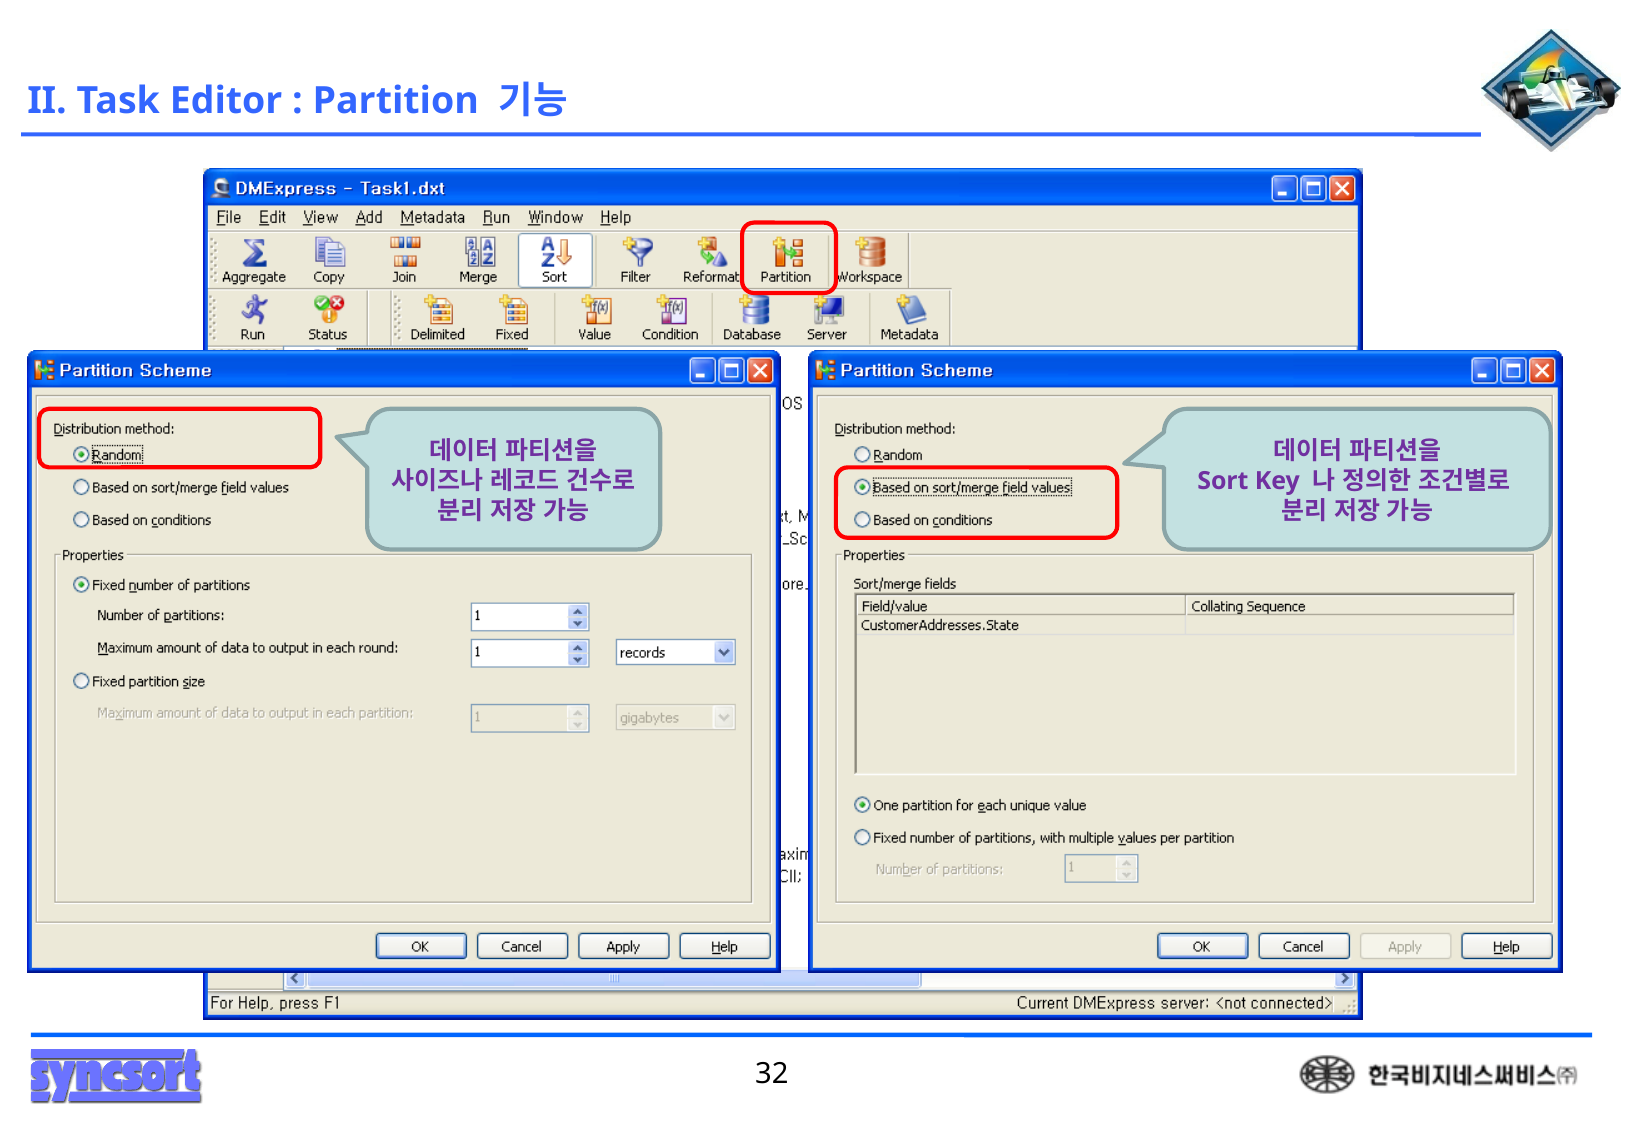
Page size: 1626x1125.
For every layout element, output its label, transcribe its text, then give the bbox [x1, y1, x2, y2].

text_box II. Task Editor : Partition 기능 [12, 73, 1394, 124]
picture [1481, 29, 1621, 153]
picture [27, 167, 1563, 1020]
picture [27, 1046, 205, 1104]
picture [1281, 1046, 1593, 1105]
